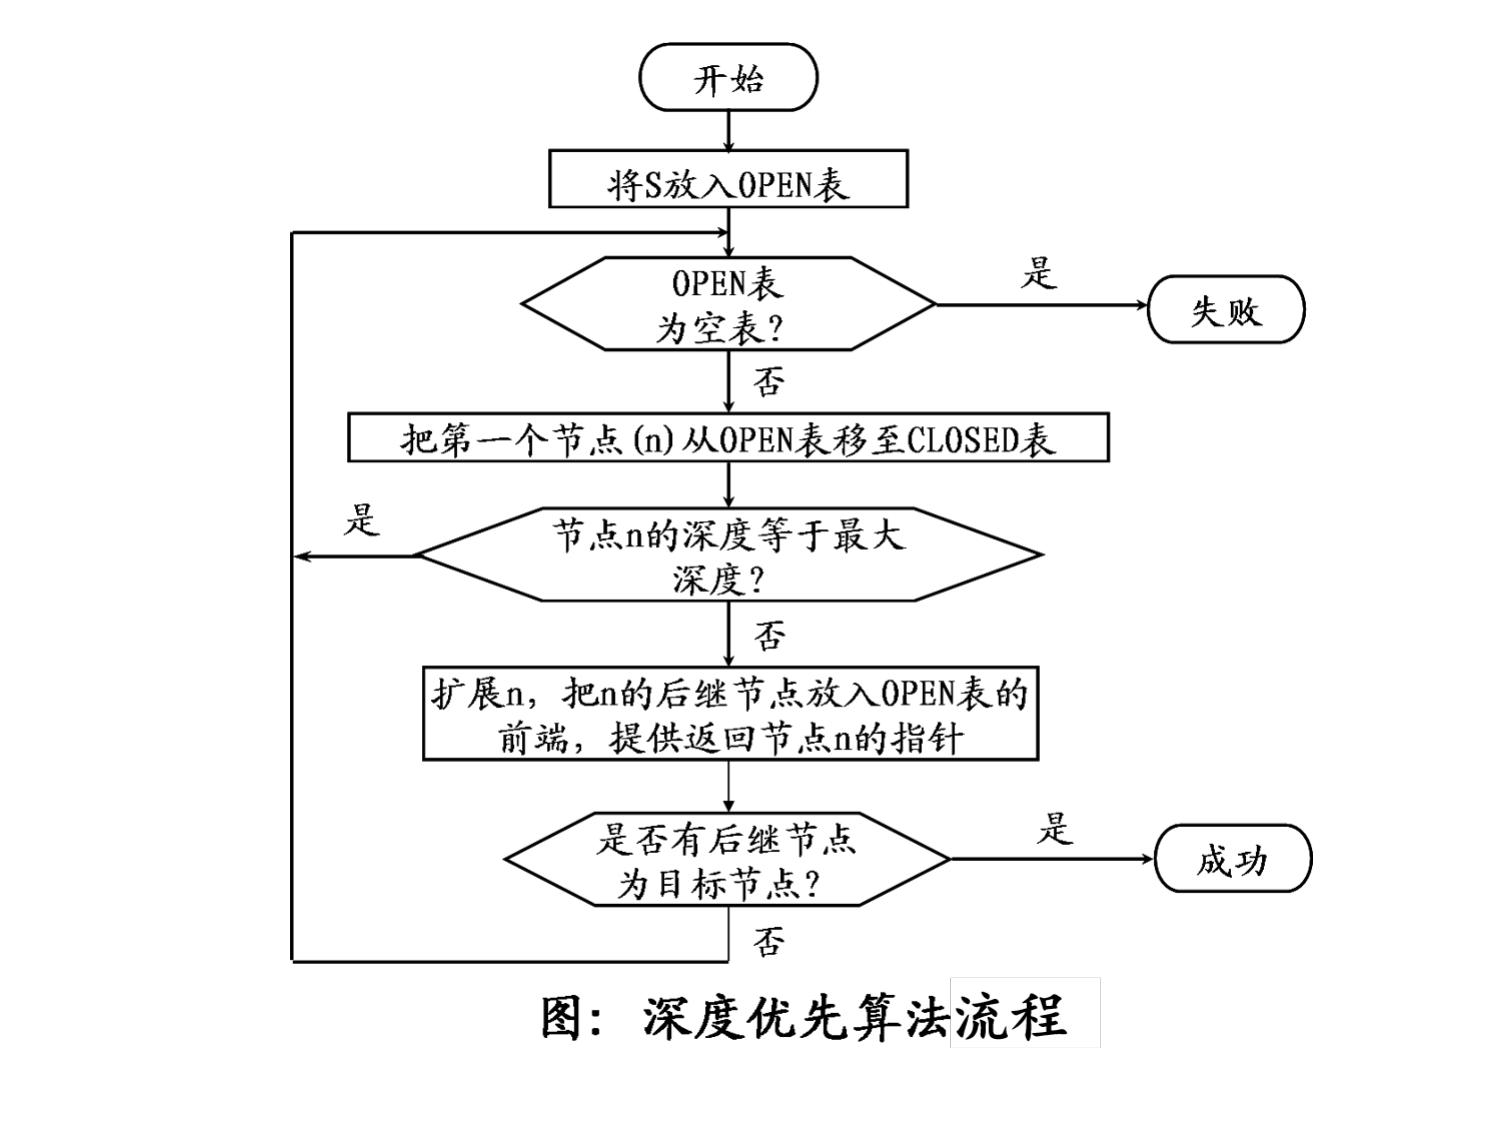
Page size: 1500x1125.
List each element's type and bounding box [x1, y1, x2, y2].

picture [290, 42, 1313, 1083]
